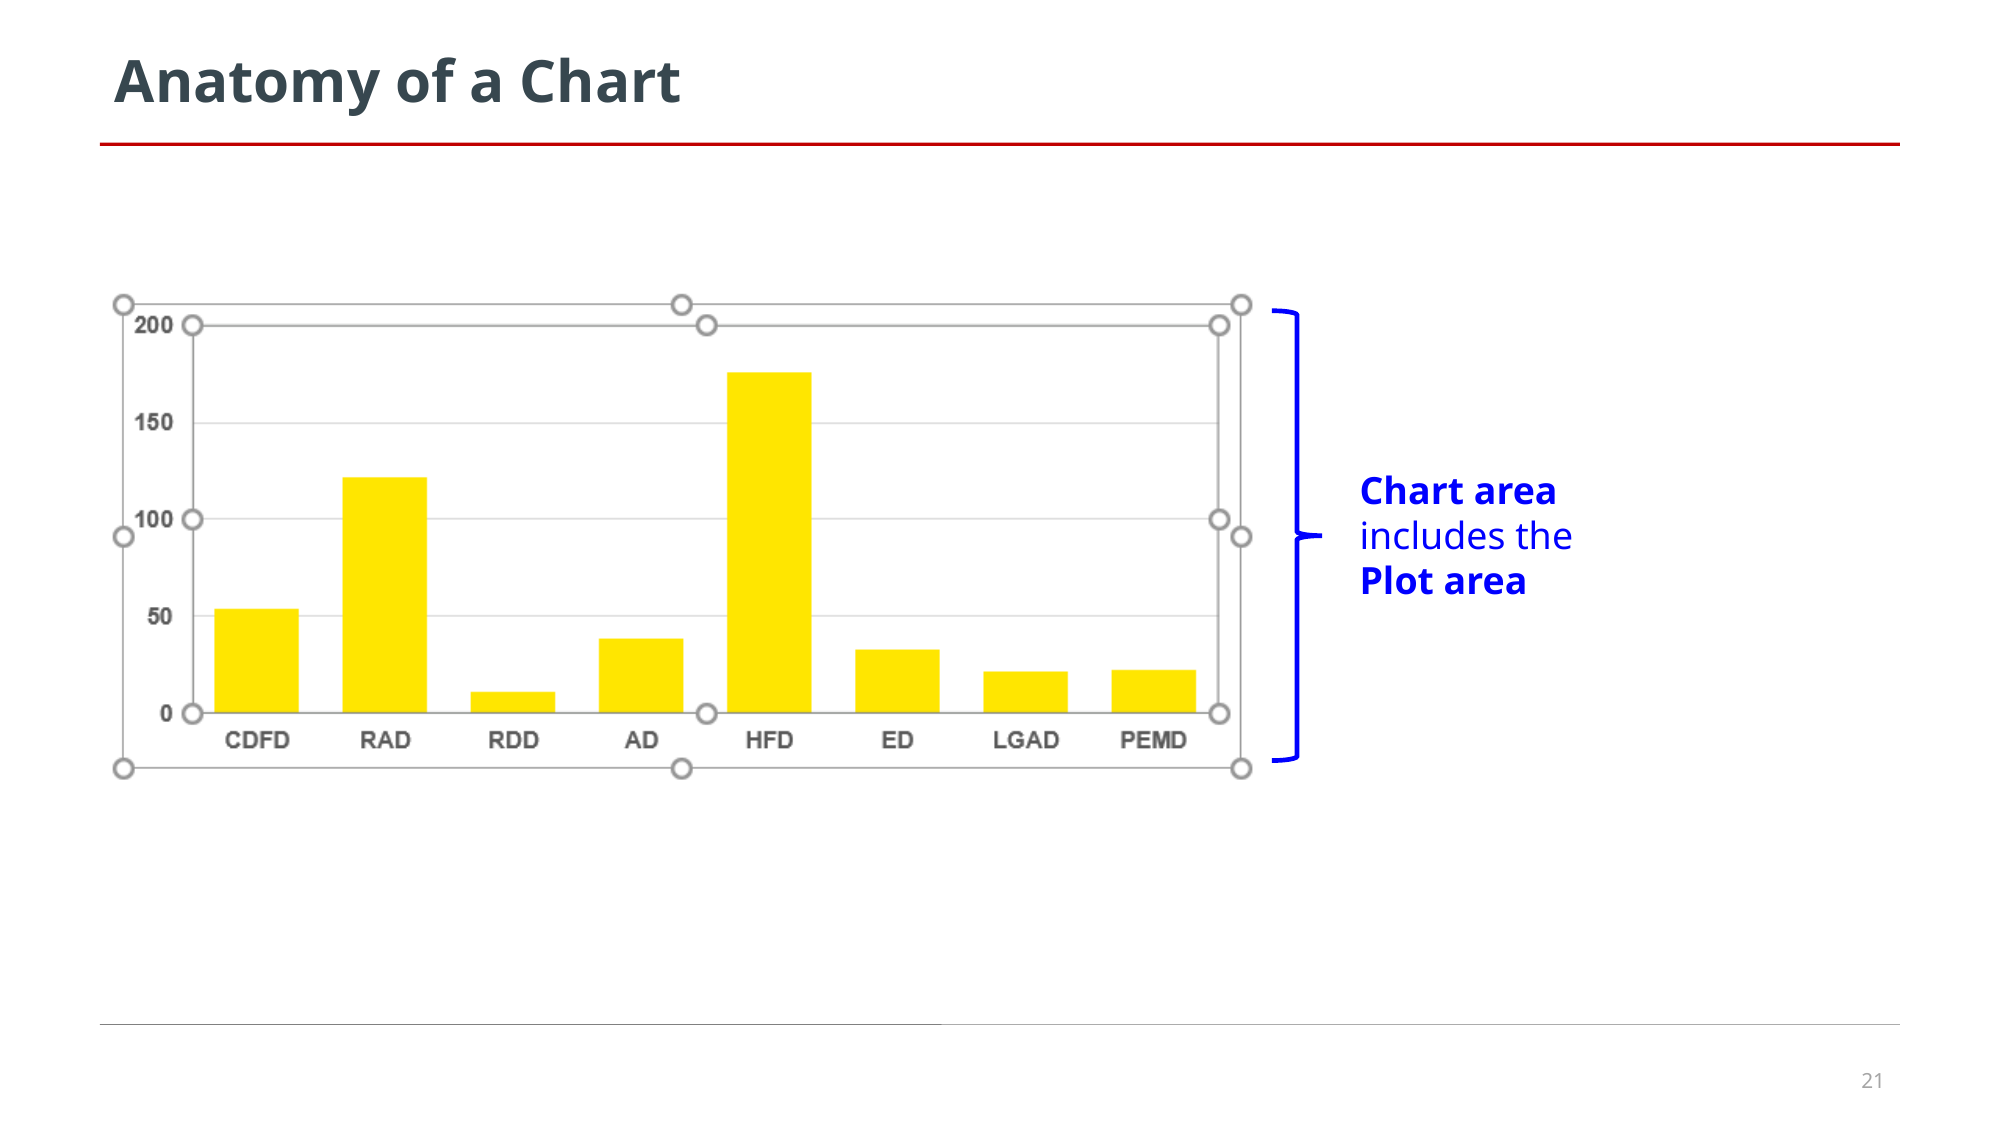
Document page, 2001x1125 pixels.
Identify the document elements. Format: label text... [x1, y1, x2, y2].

slide_number 21 [1450, 1061, 1900, 1103]
text_box Chart area includes the Plot area [1344, 459, 1590, 610]
text_box [1271, 310, 1323, 762]
title Anatomy of a Chart [99, 33, 1900, 135]
picture [99, 277, 1262, 794]
